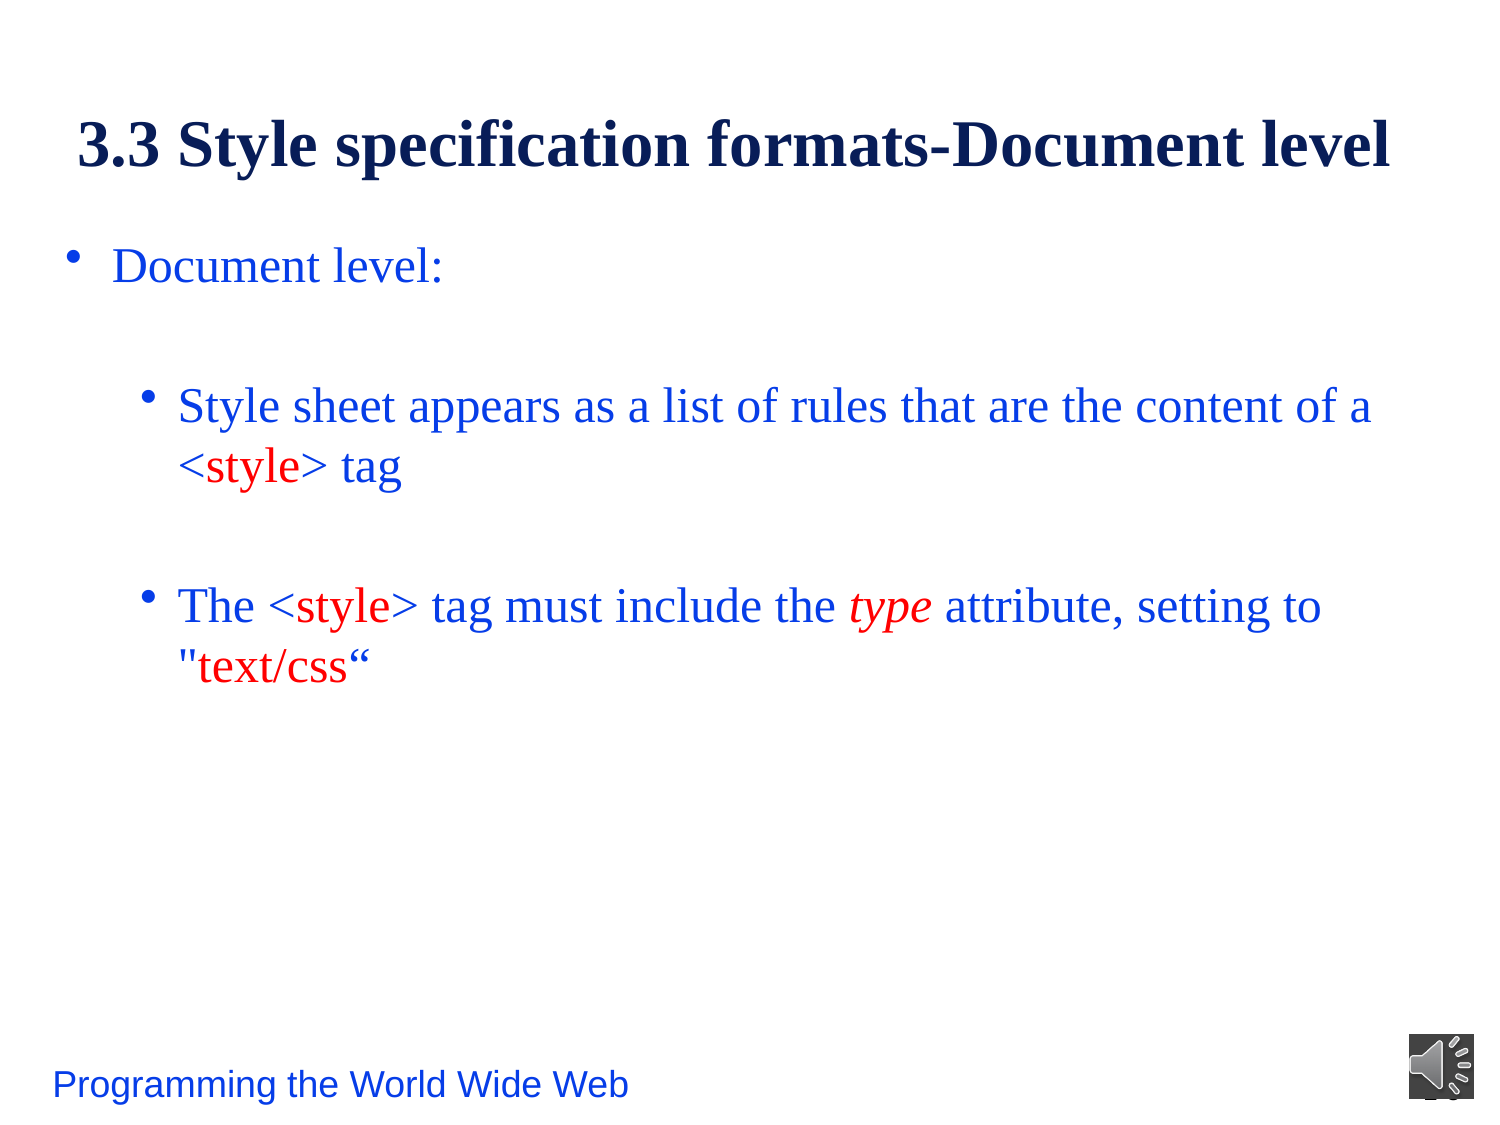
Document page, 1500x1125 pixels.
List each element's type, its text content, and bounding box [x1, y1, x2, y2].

list Document level: Style sheet appears as a list of rules that are the content of a <style> tag The <style> tag must include the type attribute, setting to "text/css“ [50, 224, 1463, 1025]
title 3.3 Style specification formats-Document level [62, 37, 1475, 188]
picture [1408, 1033, 1476, 1101]
